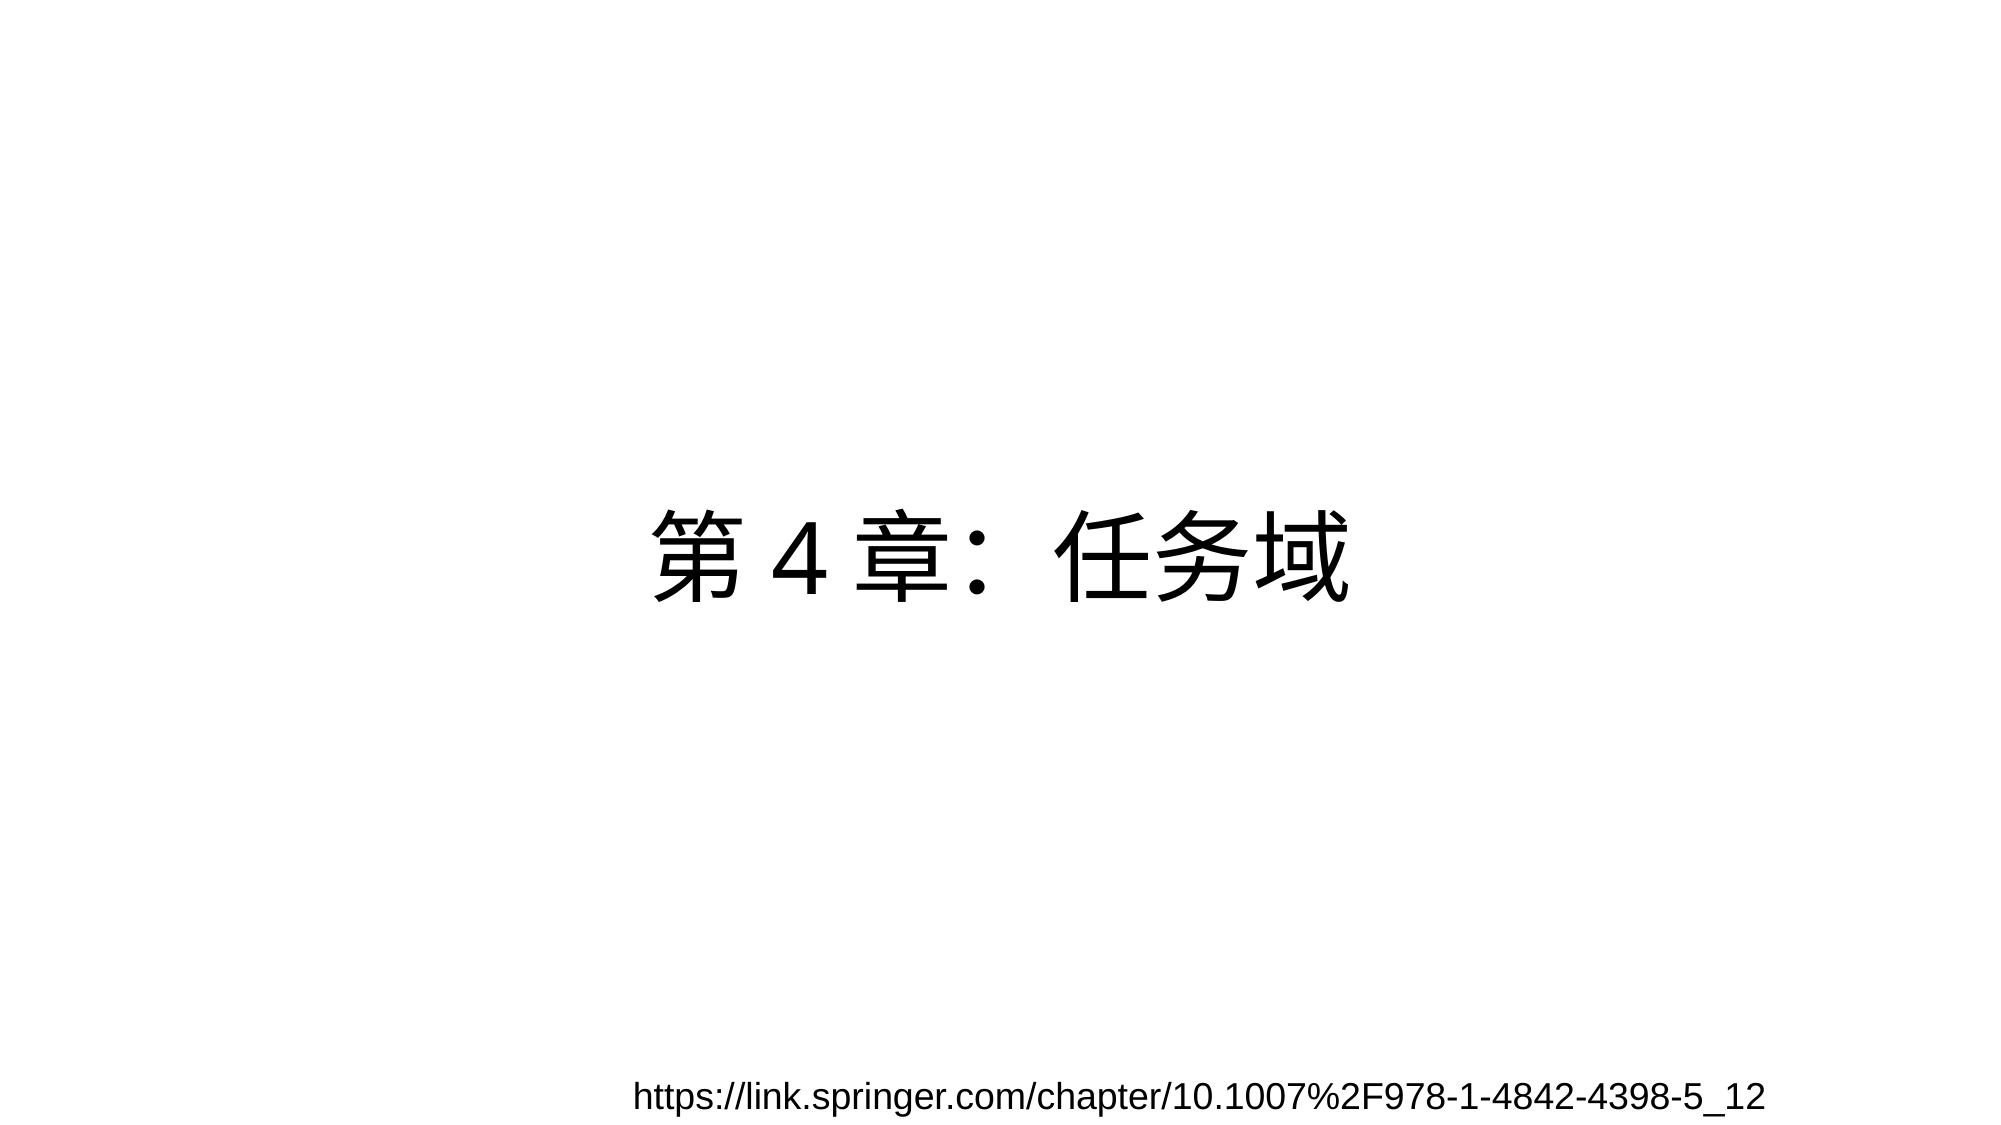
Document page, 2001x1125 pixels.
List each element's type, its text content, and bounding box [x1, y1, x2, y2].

text_box https://link.springer.com/chapter/10.1007%2F978-1-4842-4398-5_12 [618, 1064, 2000, 1125]
title 第4章：任务域 [137, 453, 1863, 672]
